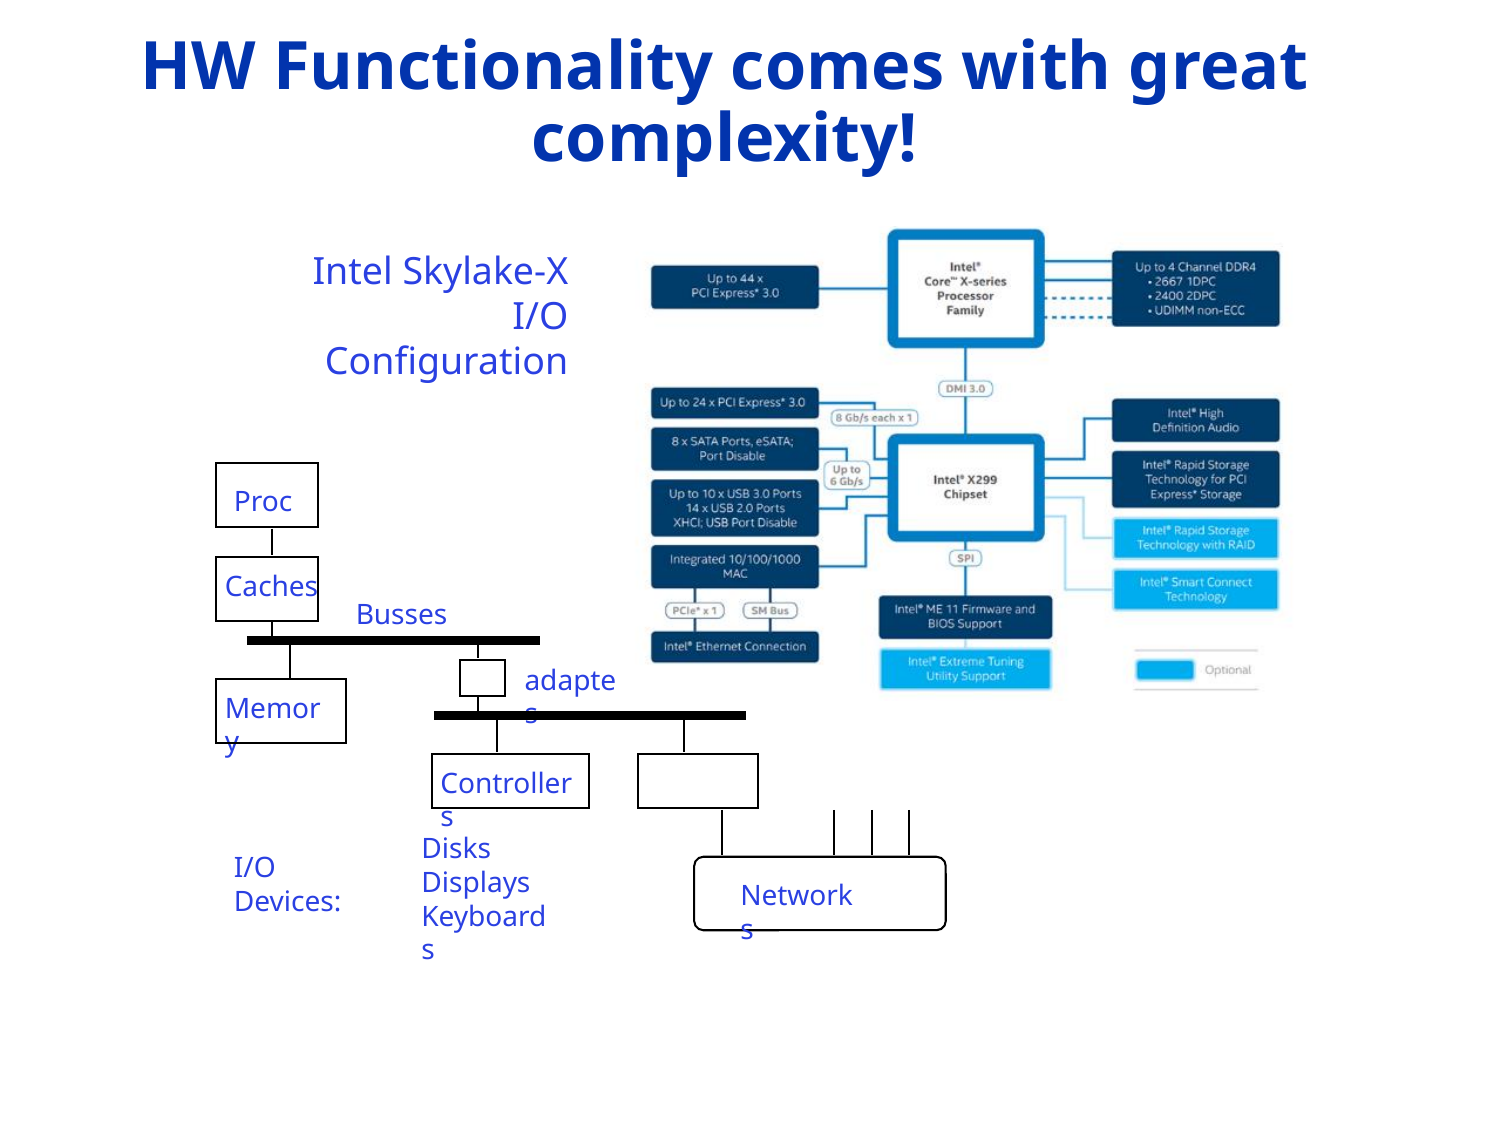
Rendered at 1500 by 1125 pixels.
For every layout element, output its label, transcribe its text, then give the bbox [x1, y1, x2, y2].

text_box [213, 462, 947, 939]
text_box Intel Skylake-X I/O Configuration [270, 241, 580, 388]
picture [617, 225, 1311, 701]
title HW Functionality comes with great complexity! [85, 28, 1365, 223]
